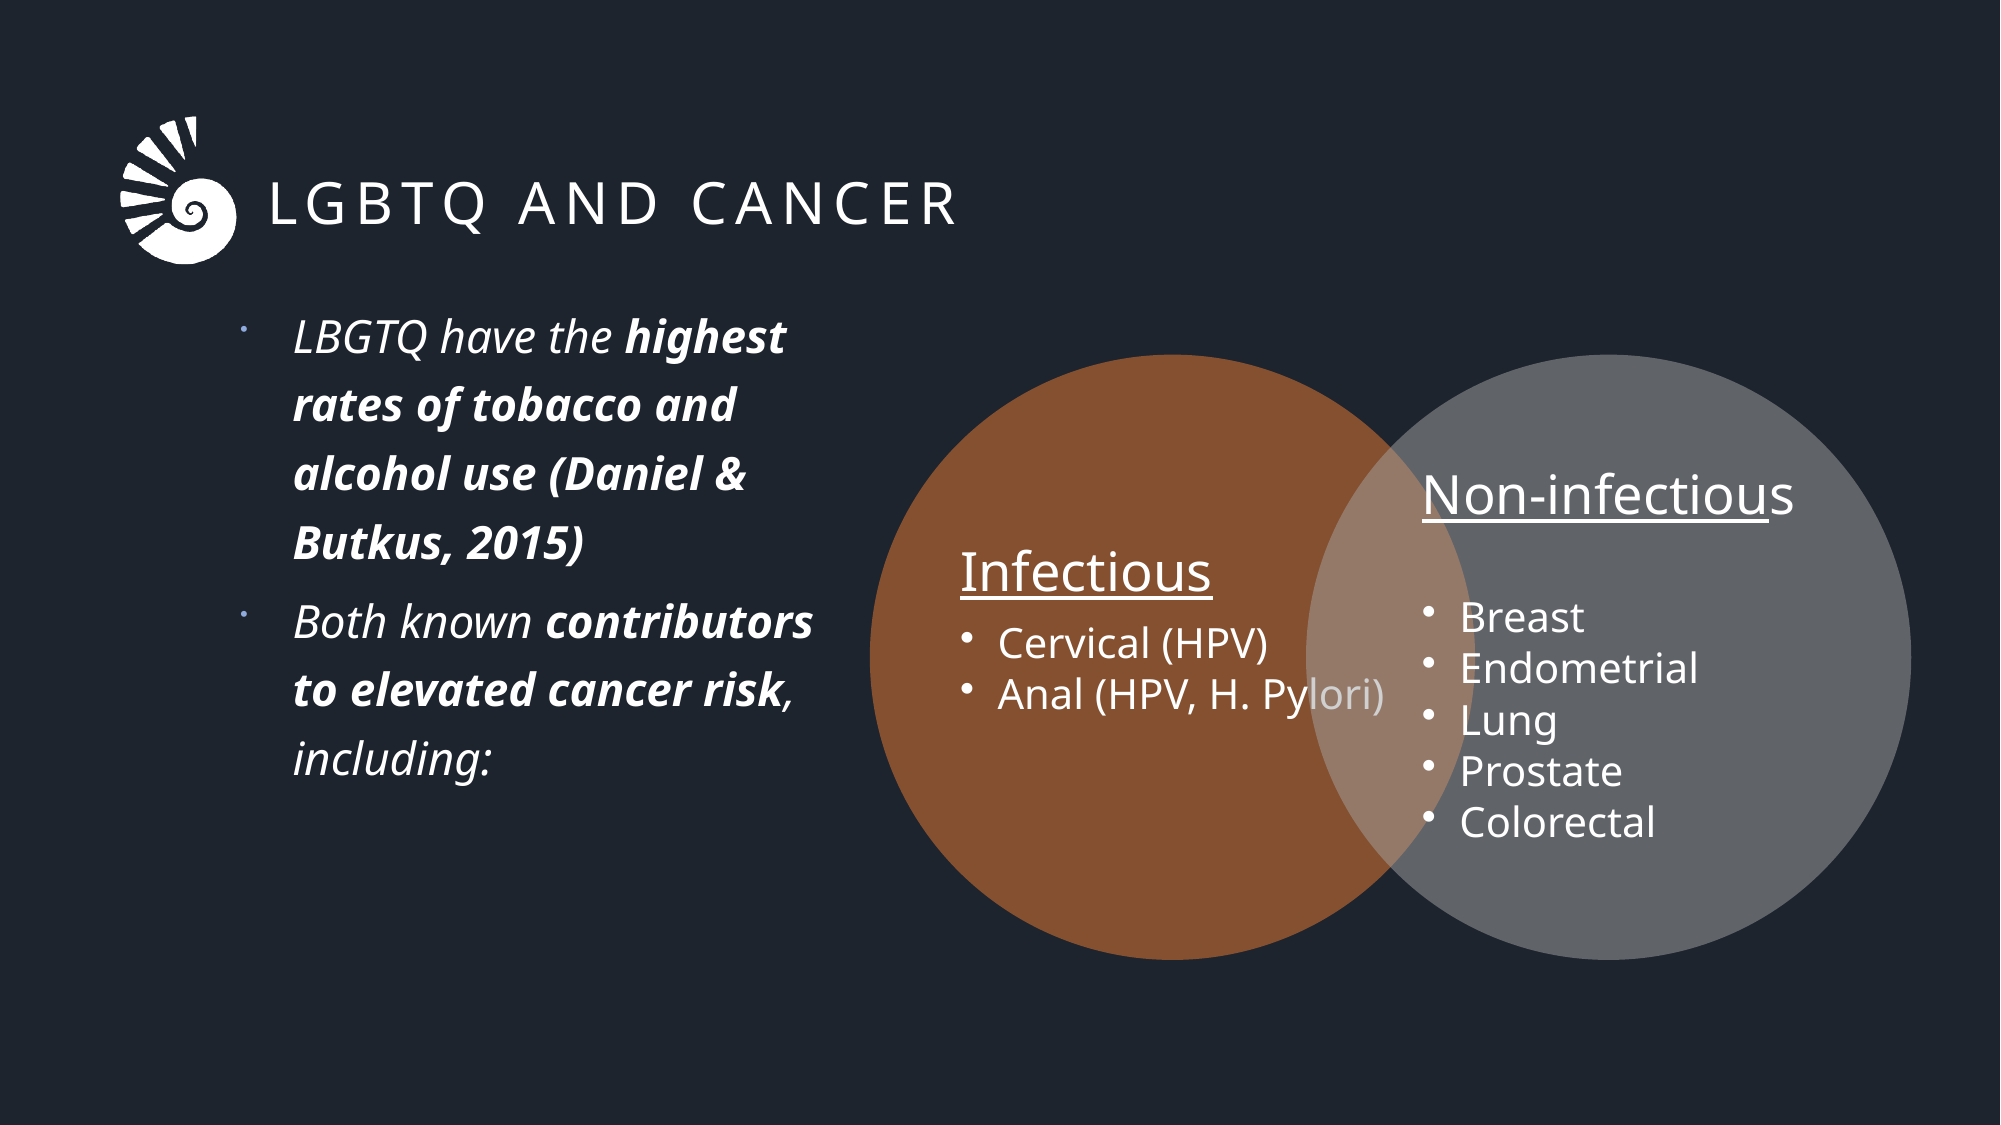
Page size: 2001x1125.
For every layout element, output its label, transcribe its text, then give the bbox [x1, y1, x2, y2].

title LGBTQ and CANCER [267, 165, 1822, 274]
picture [65, 85, 291, 274]
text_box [844, 273, 1936, 1042]
list LBGTQ have the highest rates of tobacco and alcohol use (Daniel & Butkus, 2015) Both known contributors to elevated cancer risk, including: [177, 293, 817, 947]
